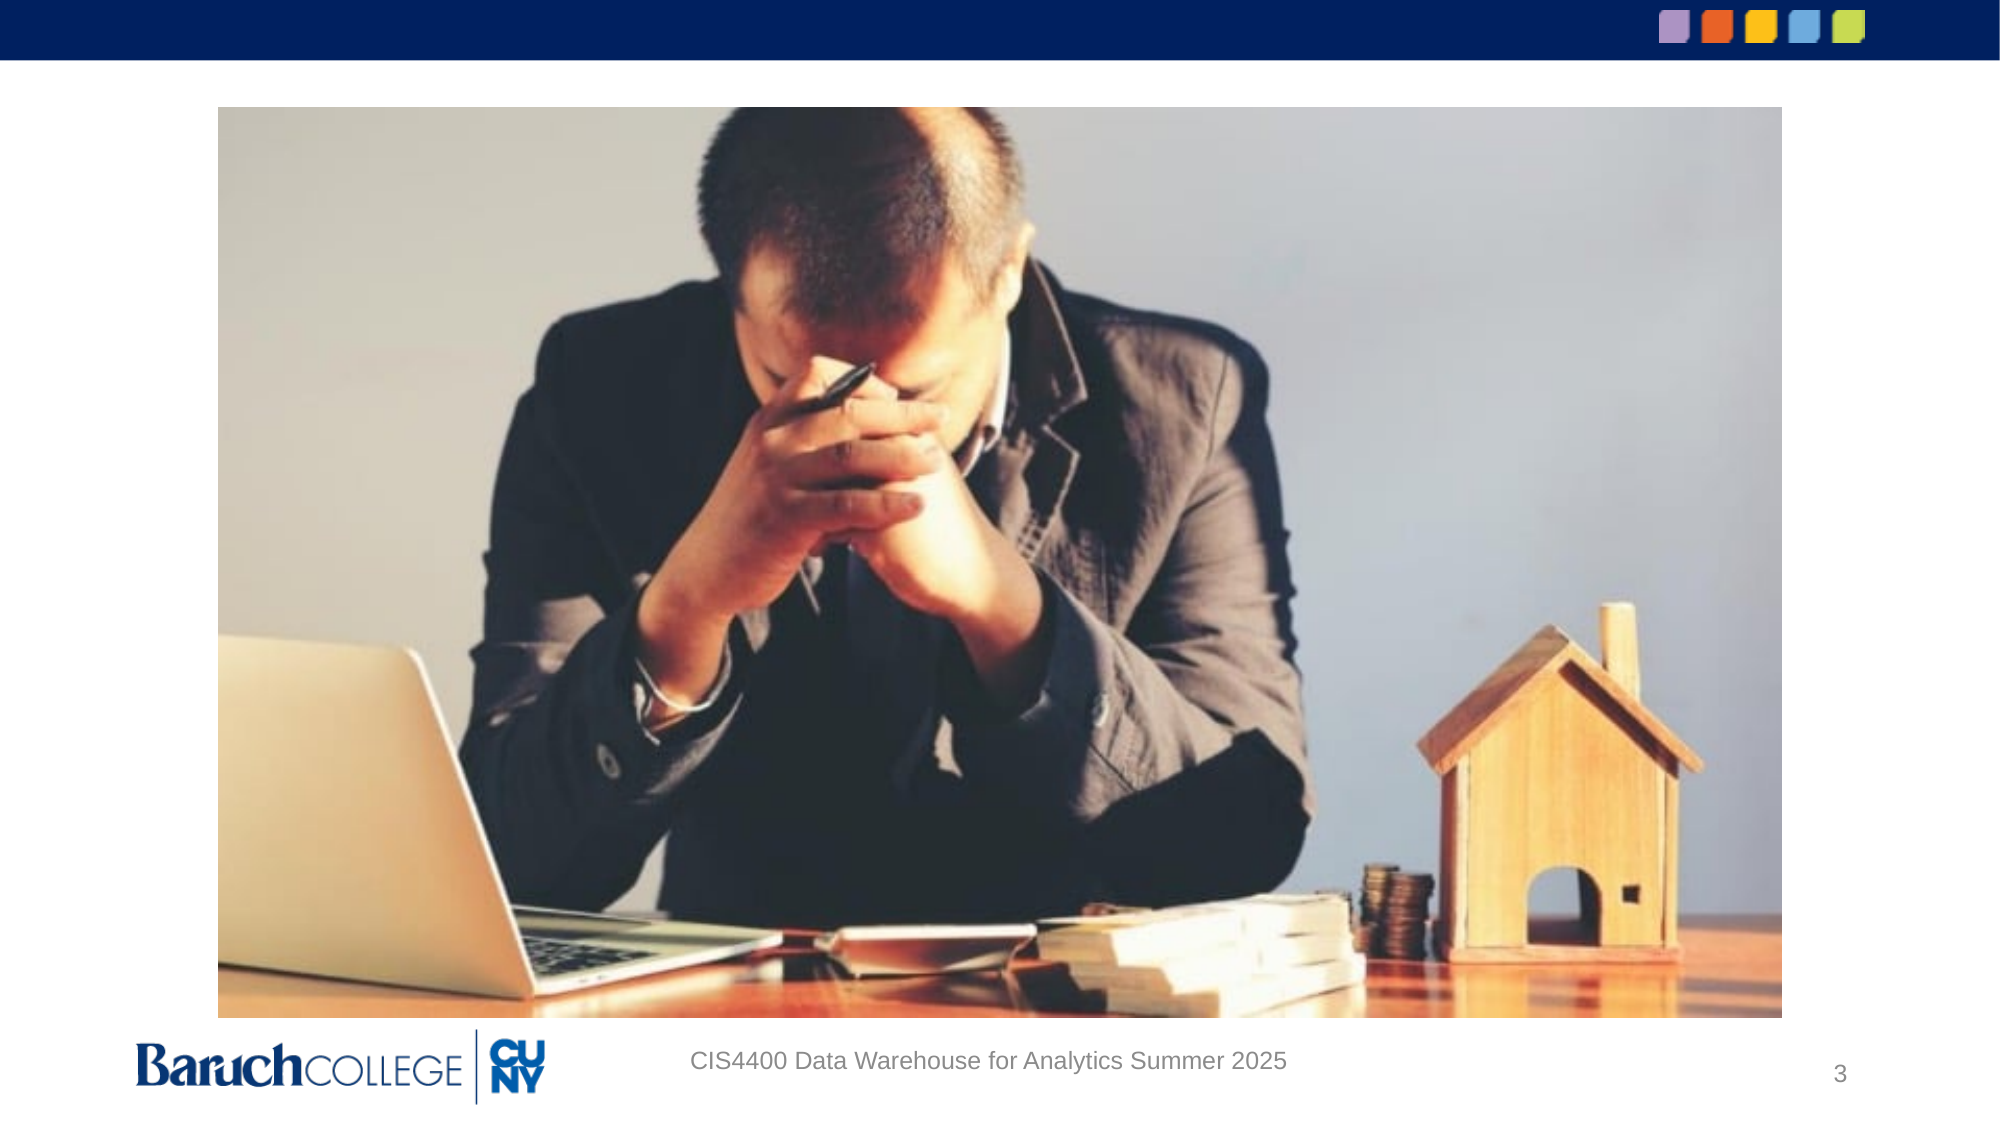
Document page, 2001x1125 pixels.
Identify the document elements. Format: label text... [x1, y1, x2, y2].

slide_number 3 [1412, 1042, 1863, 1103]
text_box [0, 0, 2000, 62]
picture [115, 1029, 567, 1105]
text_box CIS4400 Data Warehouse for Analytics Summer 2025 [614, 1029, 1365, 1090]
picture [218, 107, 1782, 1018]
picture [1659, 10, 1865, 44]
